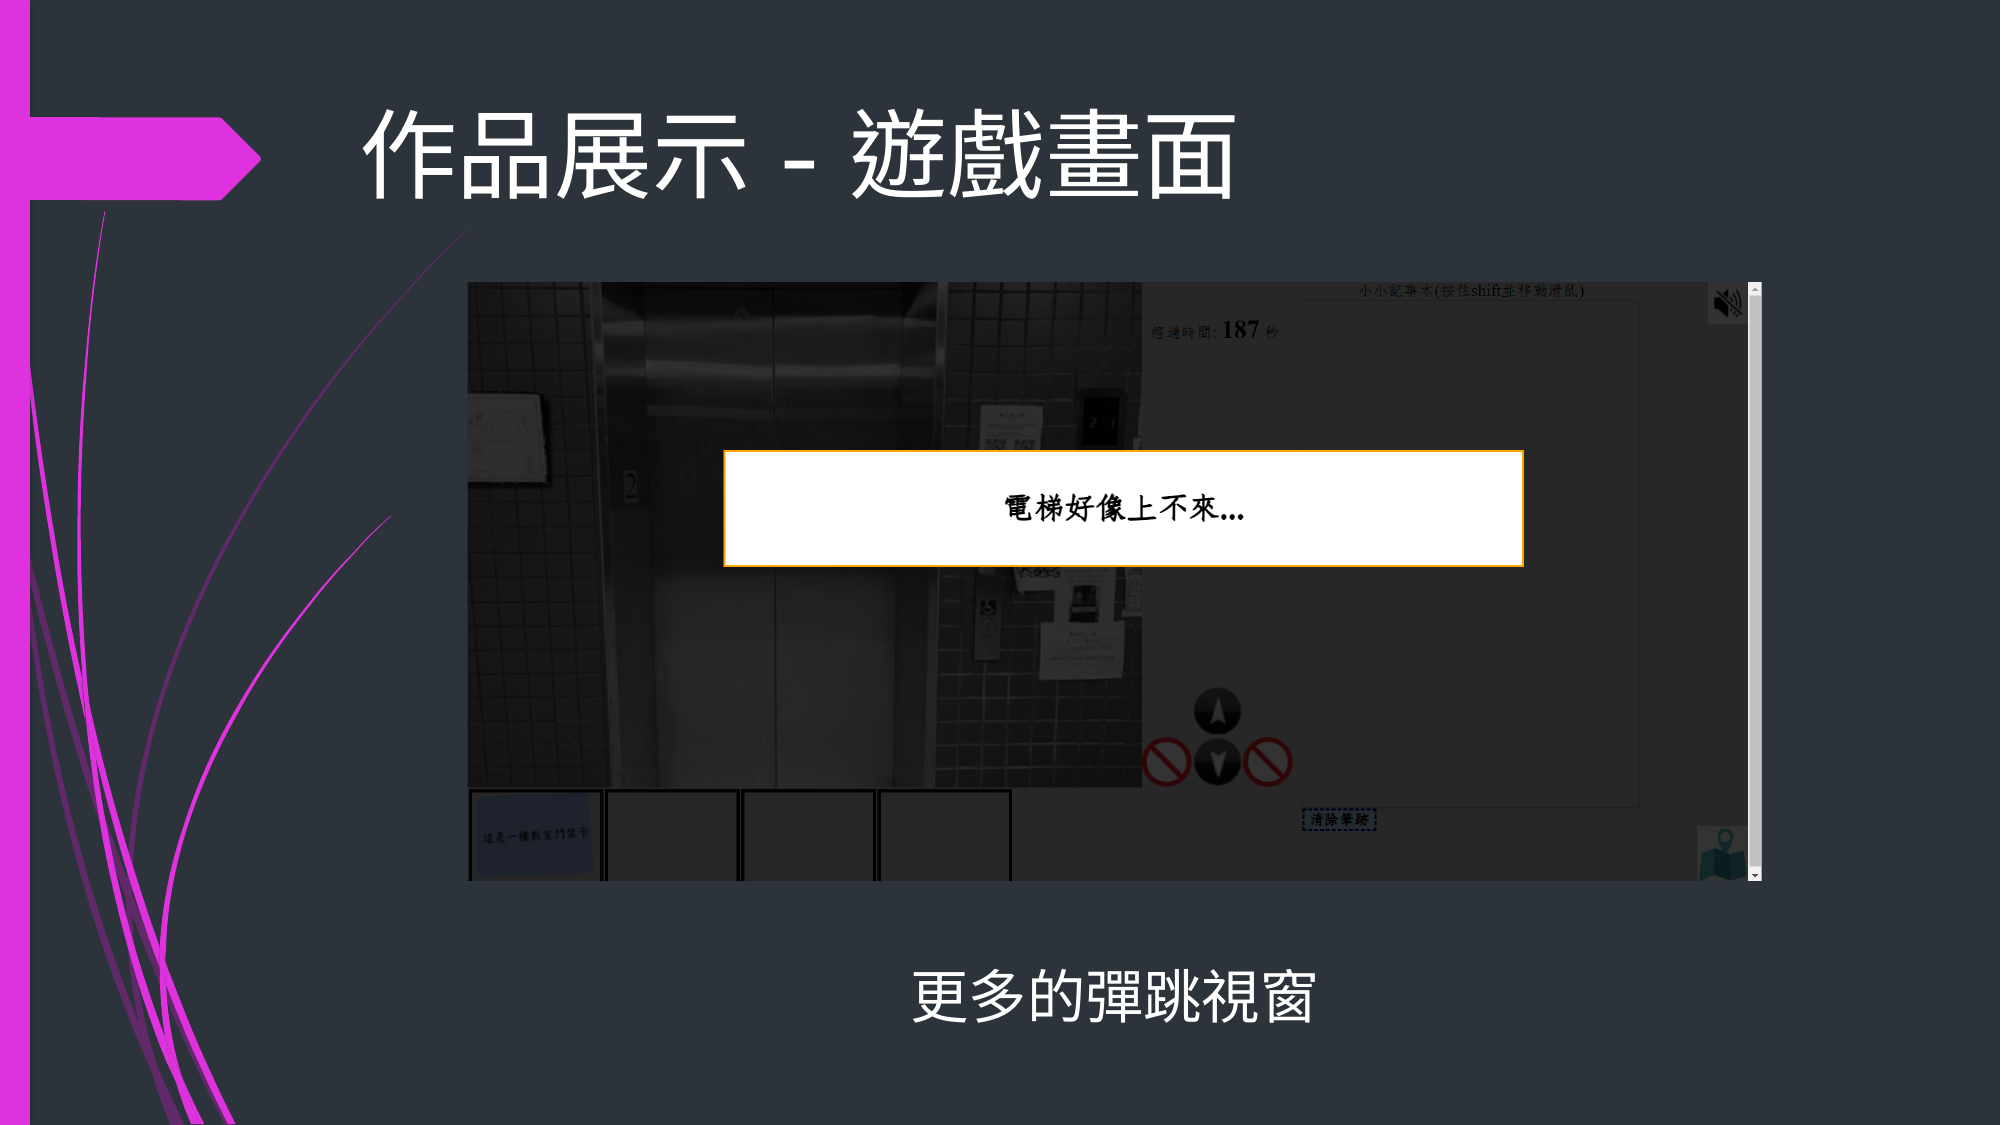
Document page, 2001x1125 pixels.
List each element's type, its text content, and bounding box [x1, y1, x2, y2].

title 作品展示-遊戲畫面 [344, 86, 1268, 234]
text_box 更多的彈跳視窗 [895, 952, 1334, 1038]
picture [467, 282, 1762, 882]
